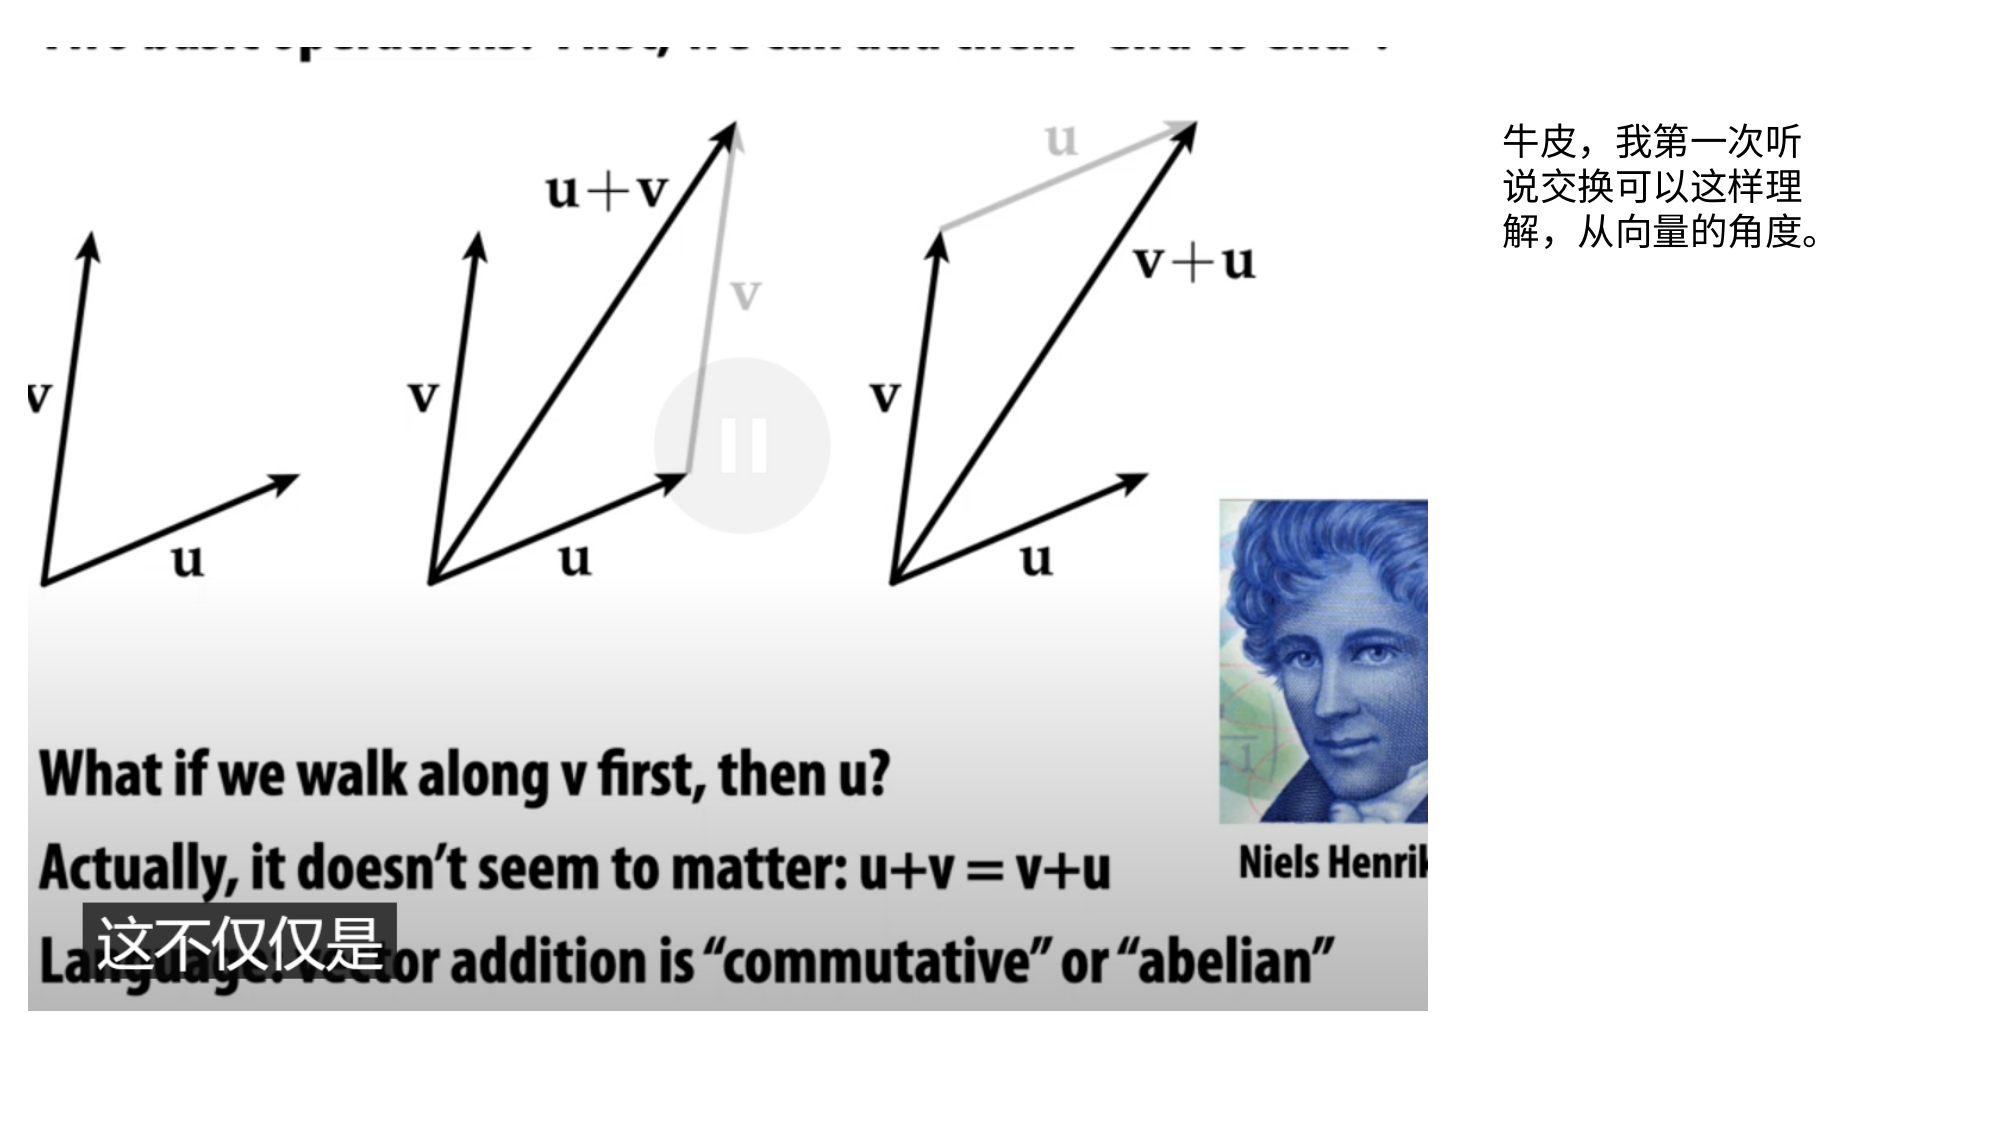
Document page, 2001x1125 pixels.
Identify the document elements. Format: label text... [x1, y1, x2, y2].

picture [28, 47, 1428, 1011]
text_box 牛皮，我第一次听说交换可以这样理解，从向量的角度。 [1488, 110, 1839, 260]
